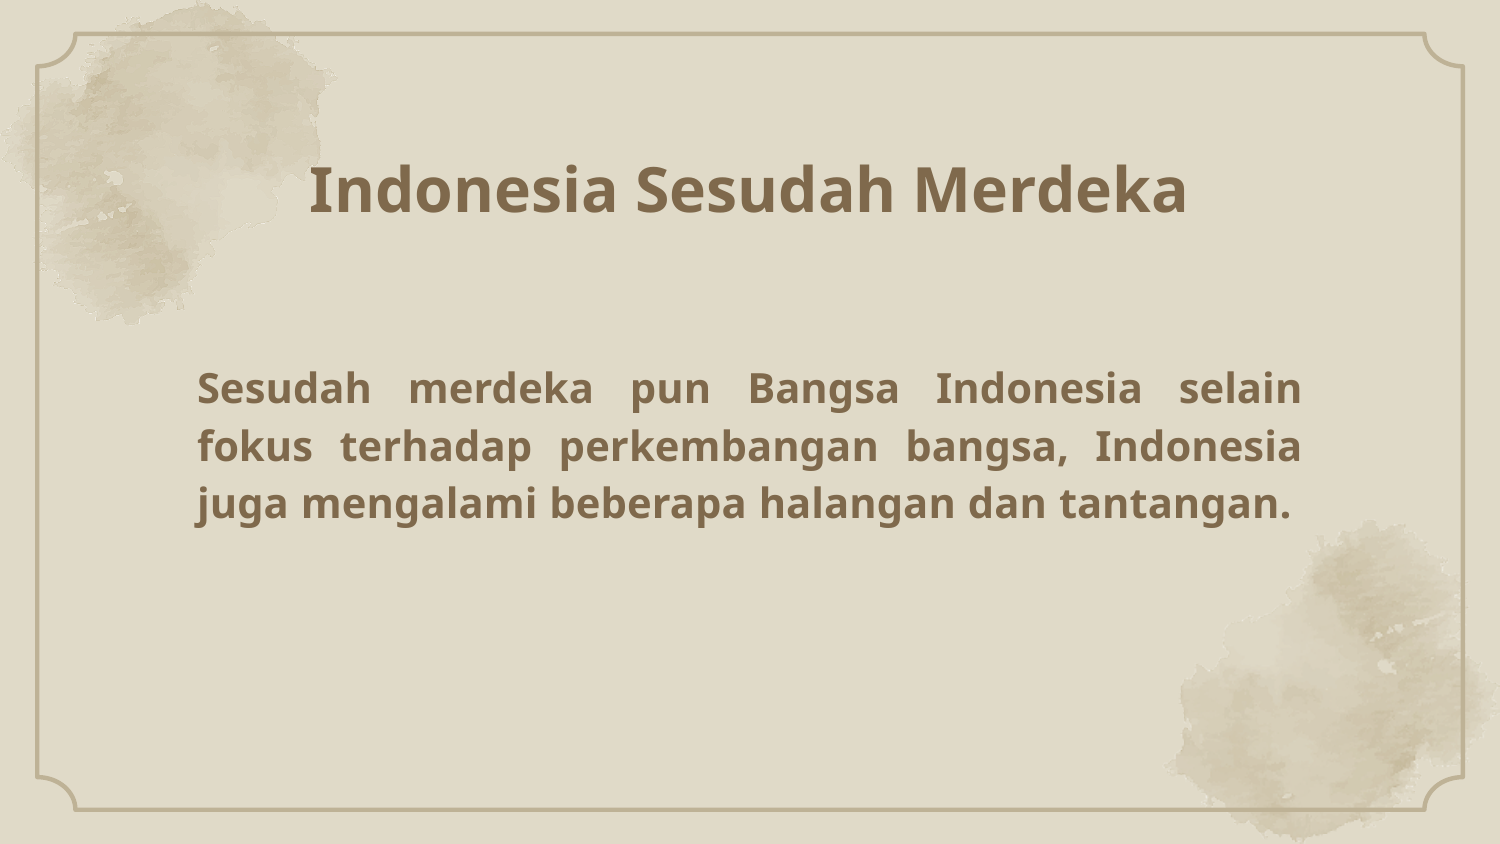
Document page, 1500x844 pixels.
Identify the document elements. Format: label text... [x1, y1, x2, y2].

list Sesudah merdeka pun Bangsa Indonesia selain fokus terhadap perkembangan bangsa, Indonesia juga mengalami beberapa halangan dan tantangan. [158, 339, 1319, 578]
title Indonesia Sesudah Merdeka [117, 157, 1383, 218]
